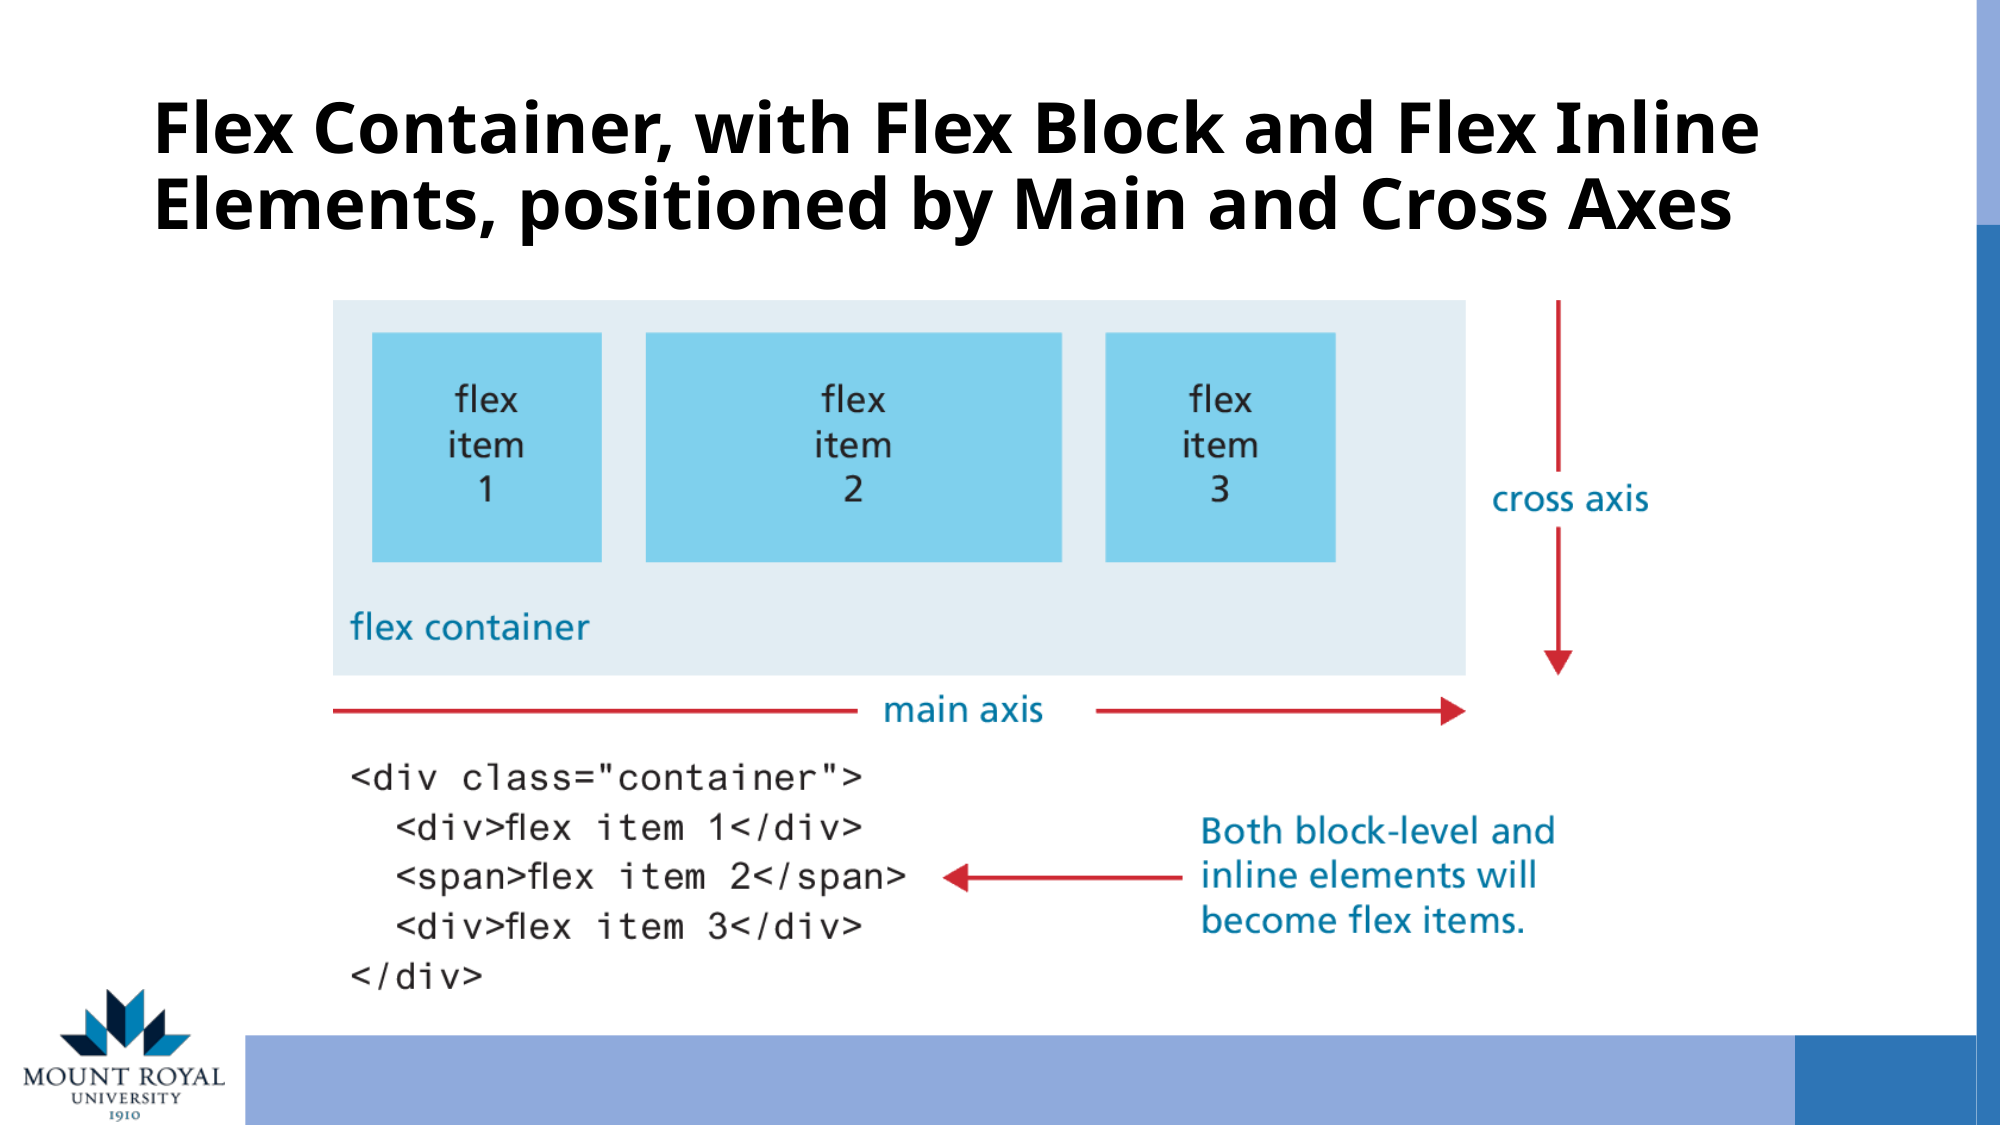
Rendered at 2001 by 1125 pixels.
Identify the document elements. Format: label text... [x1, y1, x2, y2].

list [333, 299, 1667, 1014]
picture [23, 989, 225, 1122]
title Flex Container, with Flex Block and Flex Inline Elements, positioned by Main and Cross Axes [137, 59, 1863, 278]
